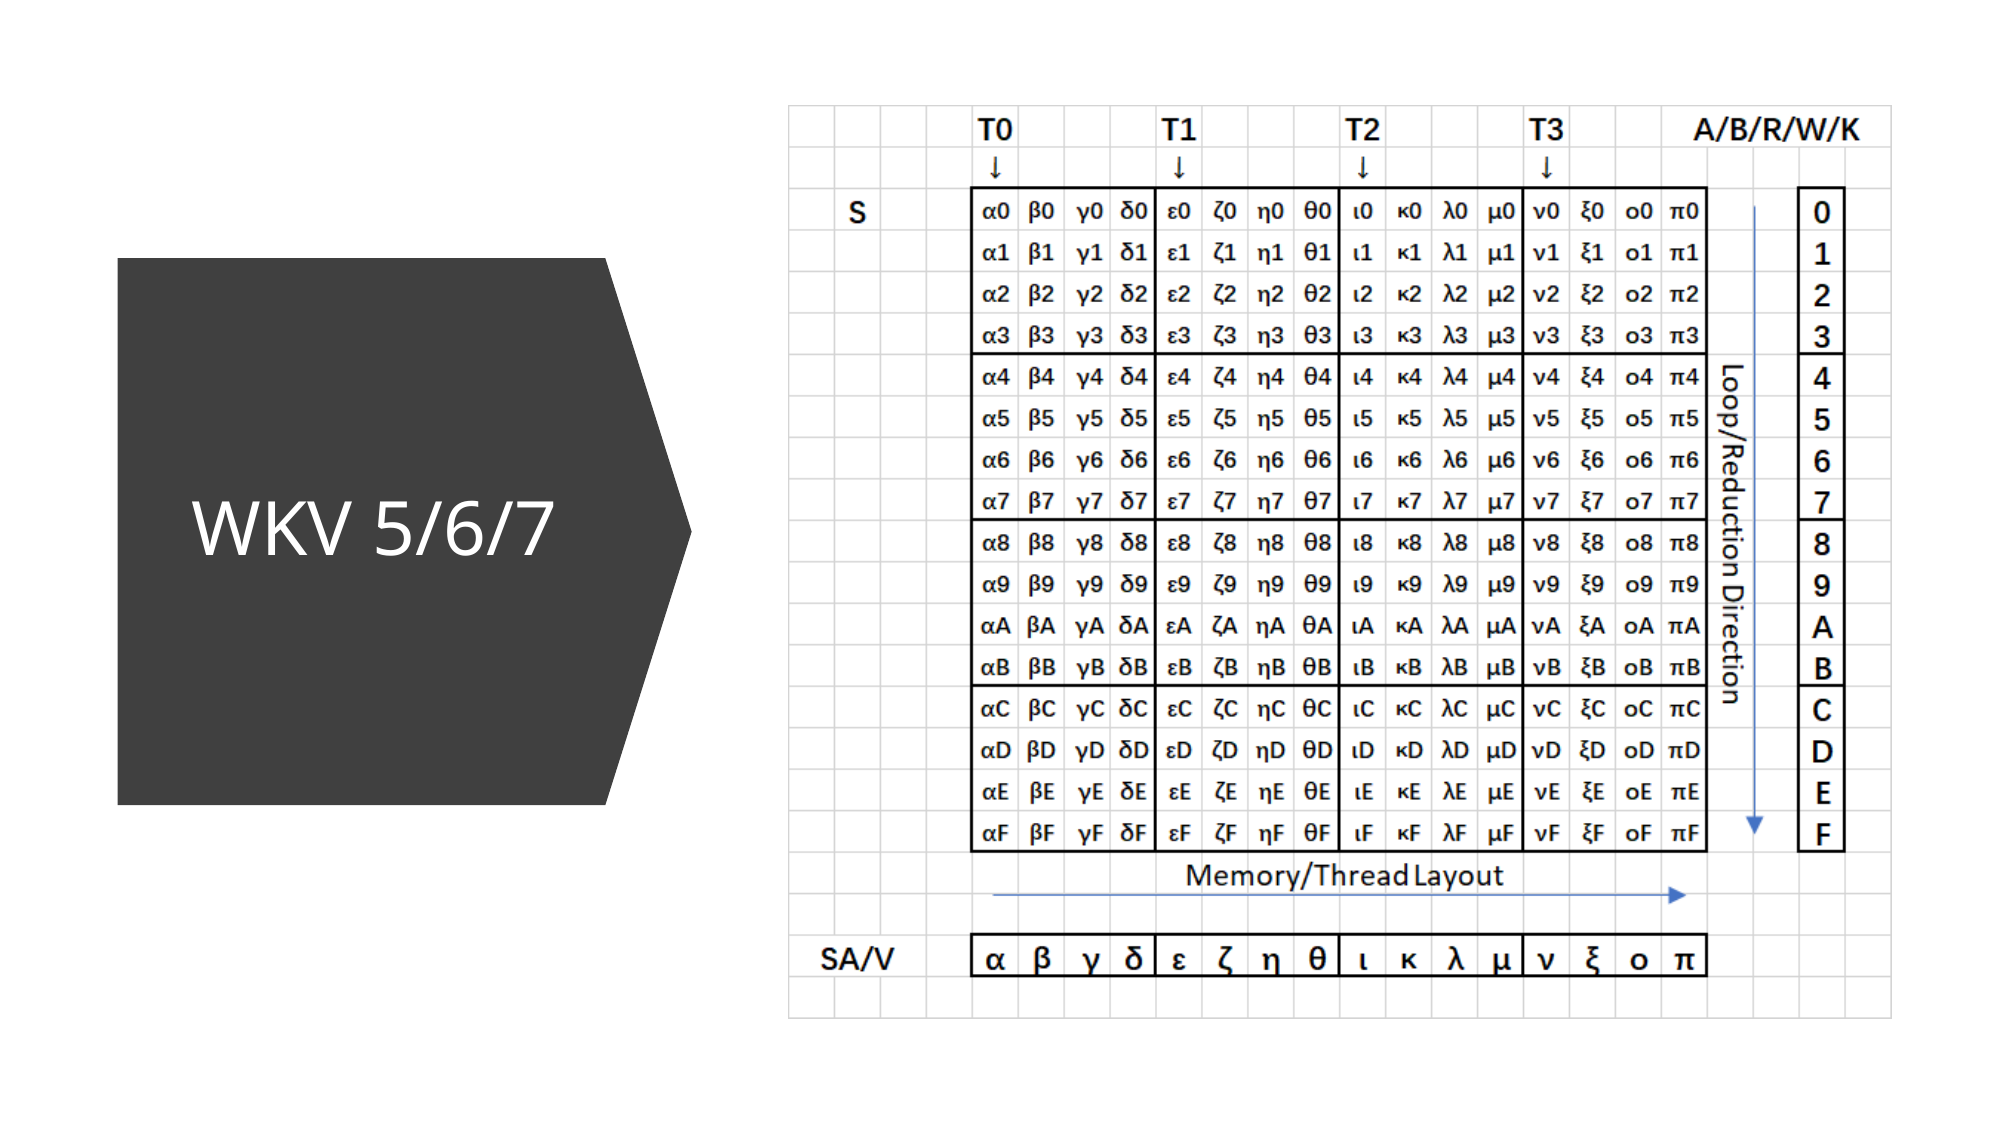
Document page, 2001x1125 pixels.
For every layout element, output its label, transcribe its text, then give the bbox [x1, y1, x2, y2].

text_box [116, 256, 694, 807]
title WKV 5/6/7 [168, 322, 601, 741]
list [787, 104, 1892, 1020]
